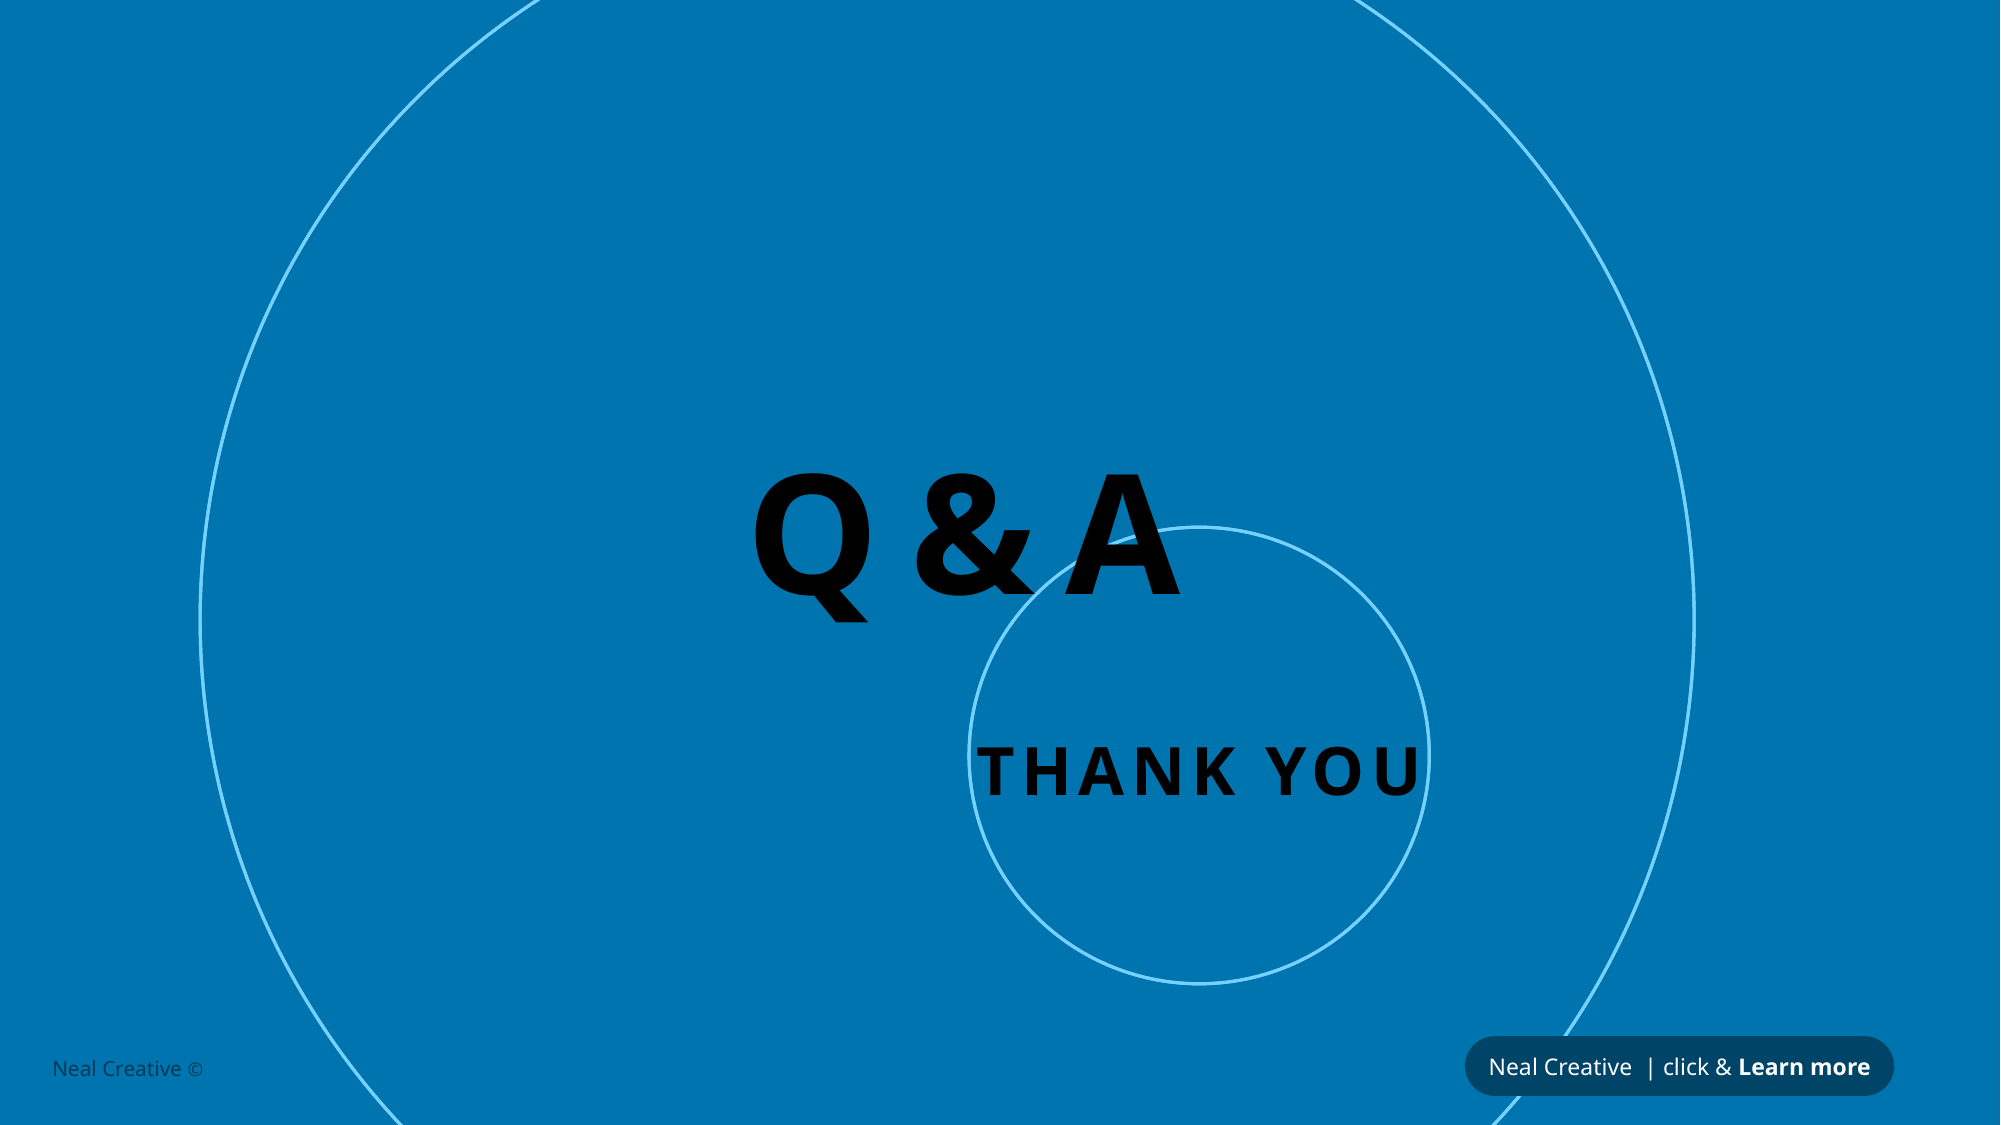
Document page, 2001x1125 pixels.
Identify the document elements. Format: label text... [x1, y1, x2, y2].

title Q & A [217, 441, 1712, 639]
text_box Neal Creative | click & Learn more [1465, 1036, 1895, 1096]
text_box THANK YOU [727, 698, 1672, 851]
